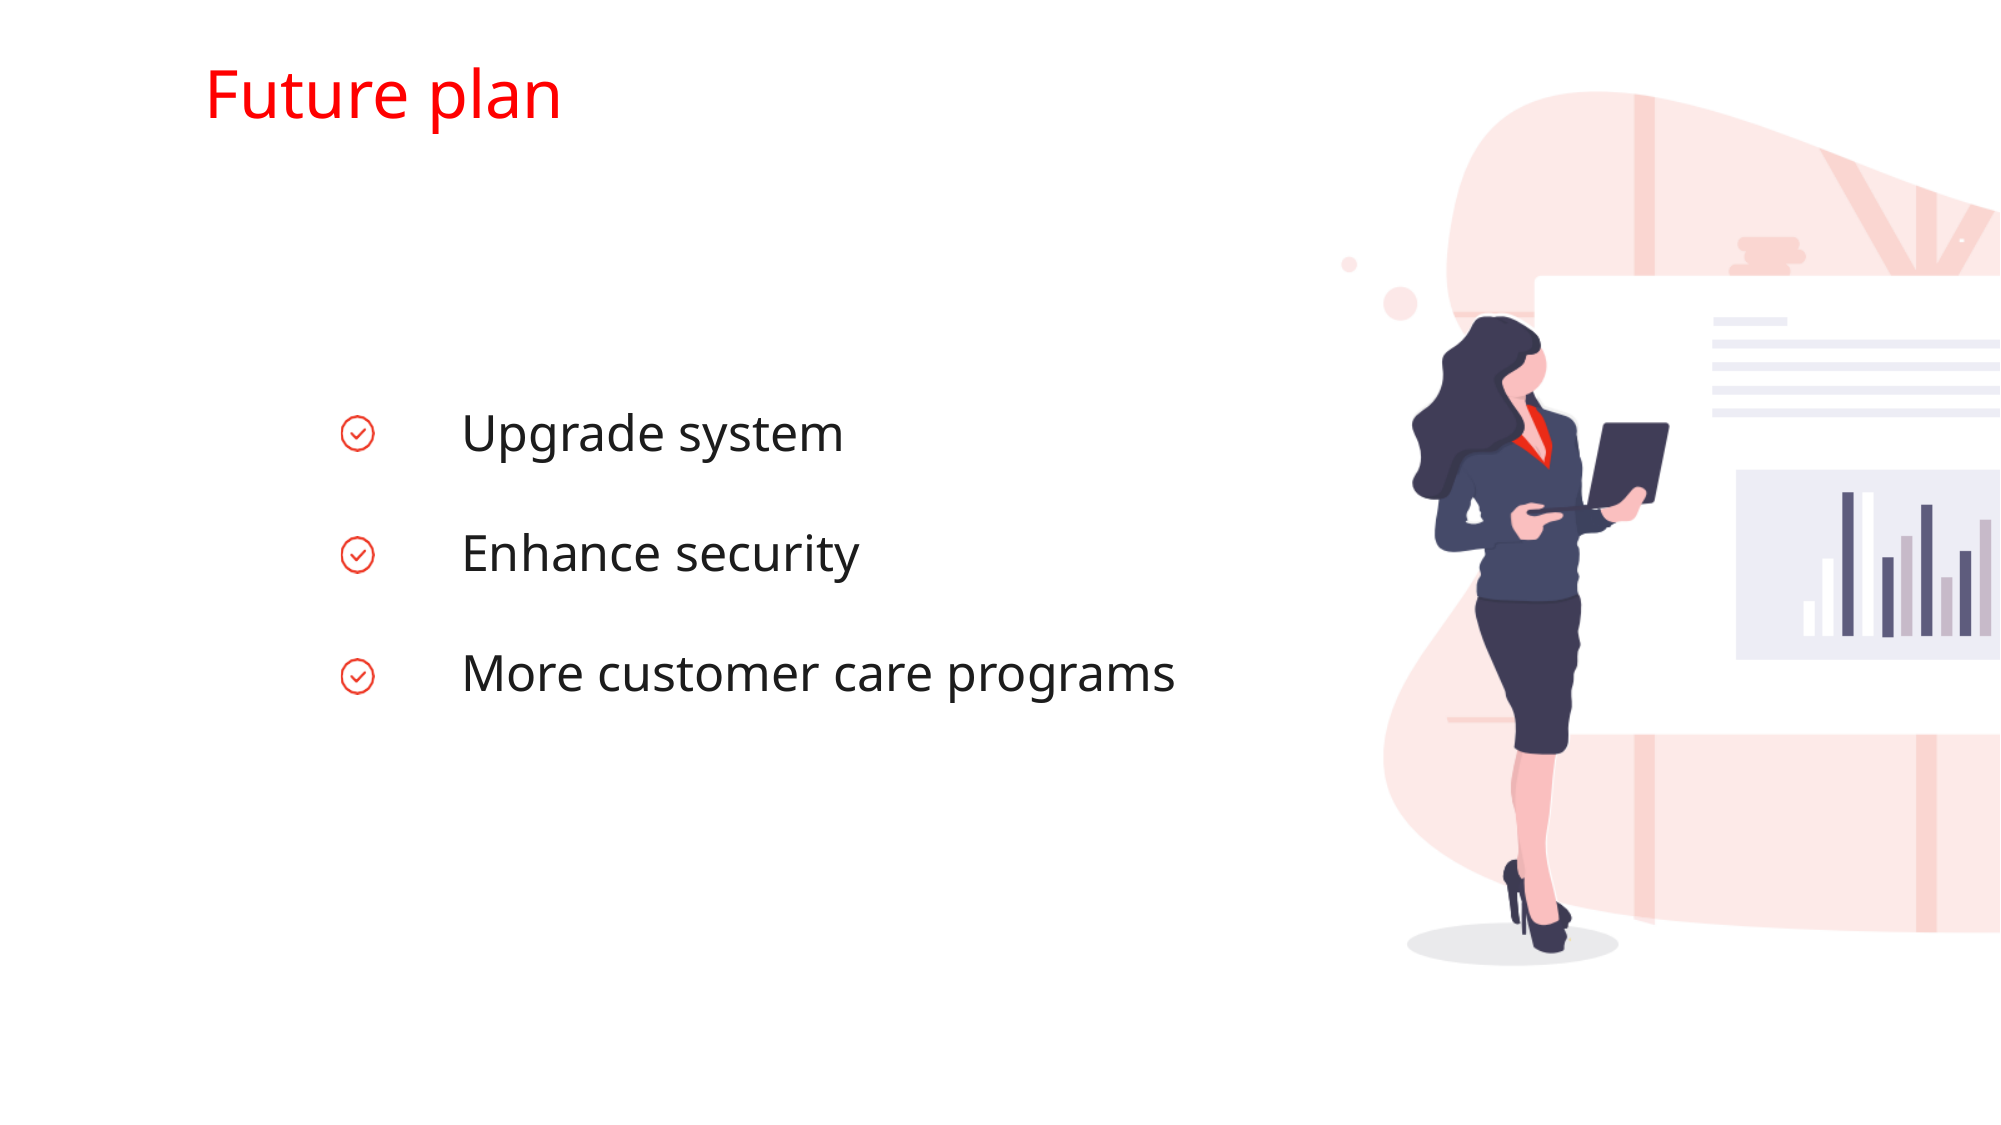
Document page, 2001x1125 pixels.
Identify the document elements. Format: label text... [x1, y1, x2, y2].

text_box Future plan [190, 44, 820, 220]
text_box [340, 415, 375, 452]
text_box [340, 658, 375, 696]
picture [1306, 90, 2000, 1000]
text_box [340, 536, 375, 574]
text_box Upgrade system Enhance security More customer care programs [446, 394, 1294, 709]
